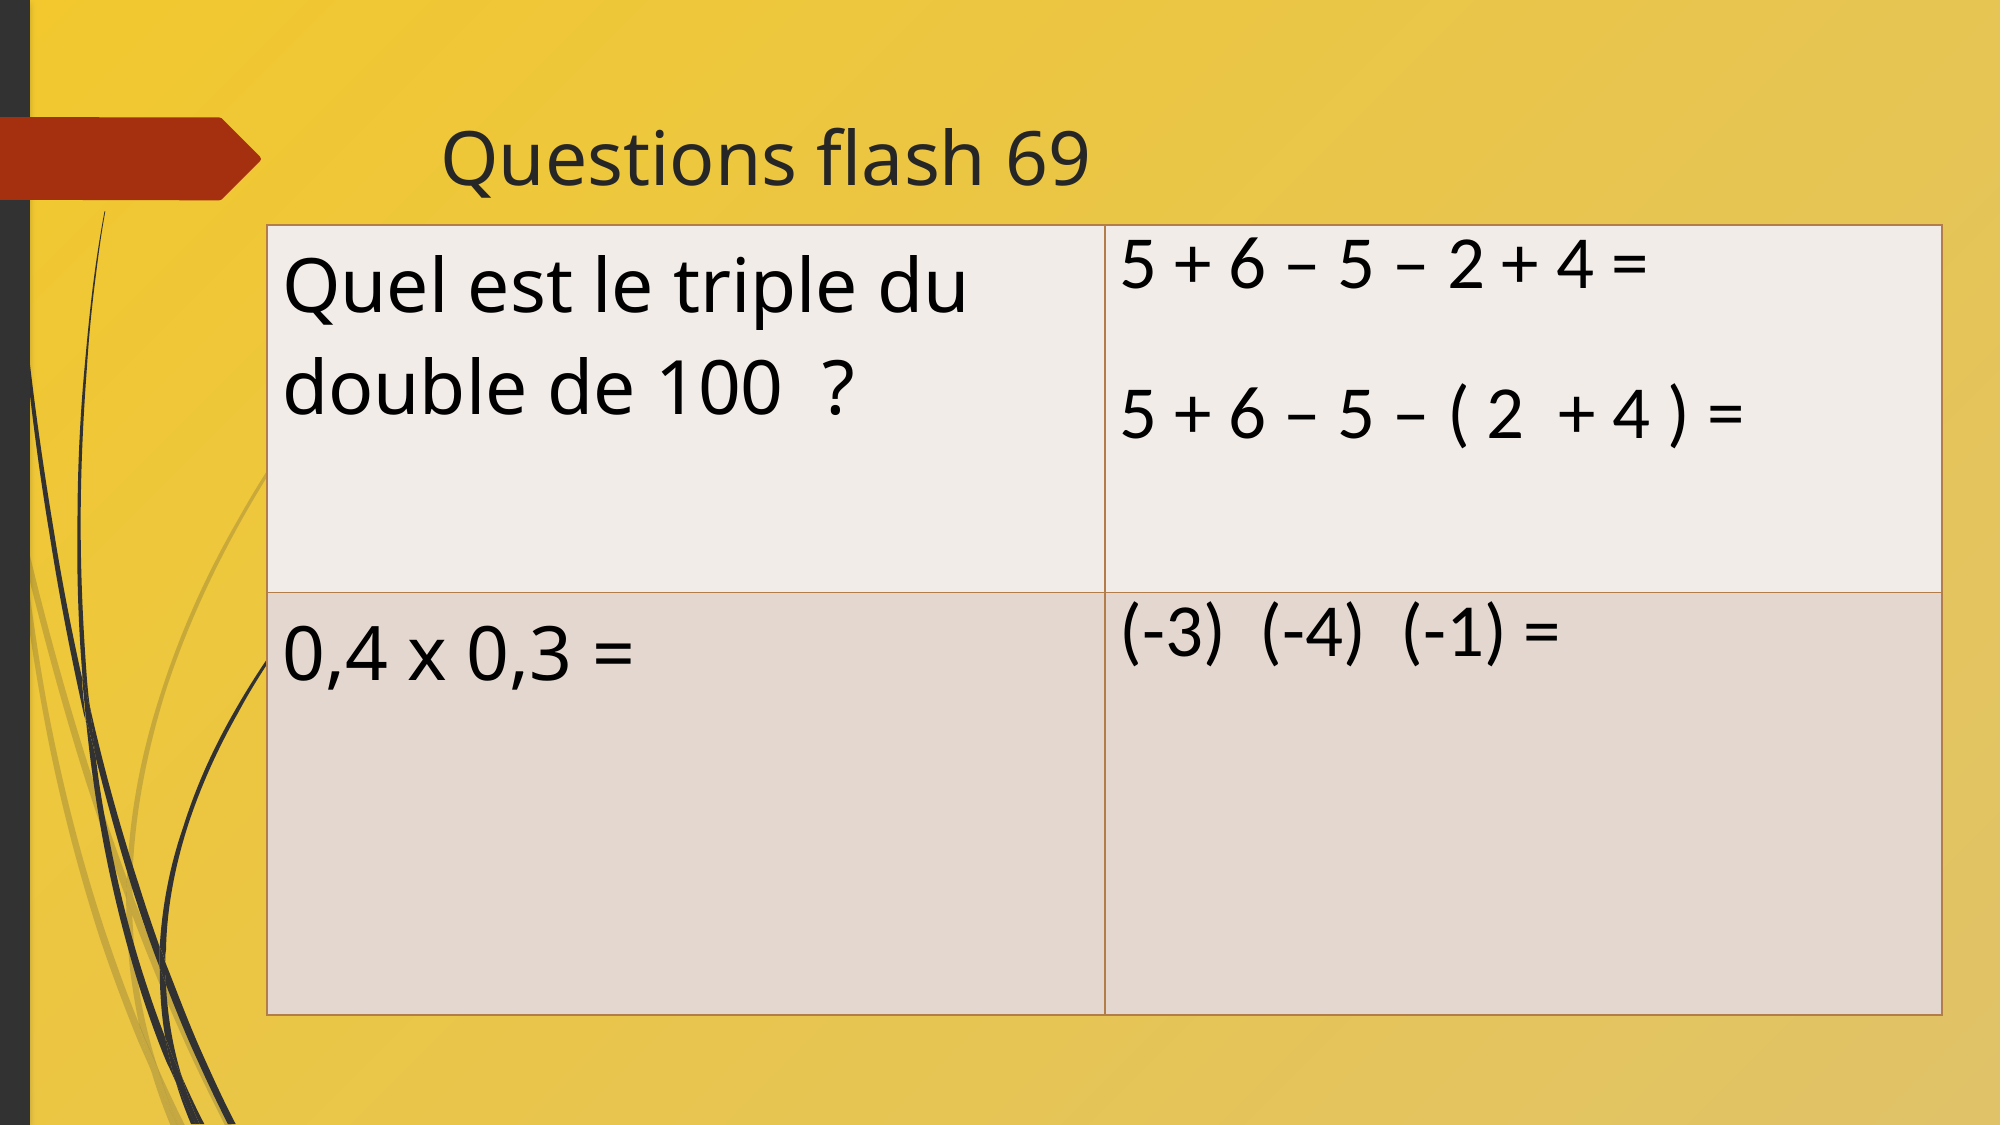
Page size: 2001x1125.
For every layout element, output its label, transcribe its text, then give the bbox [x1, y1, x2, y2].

title Questions flash 69 [425, 102, 1888, 224]
